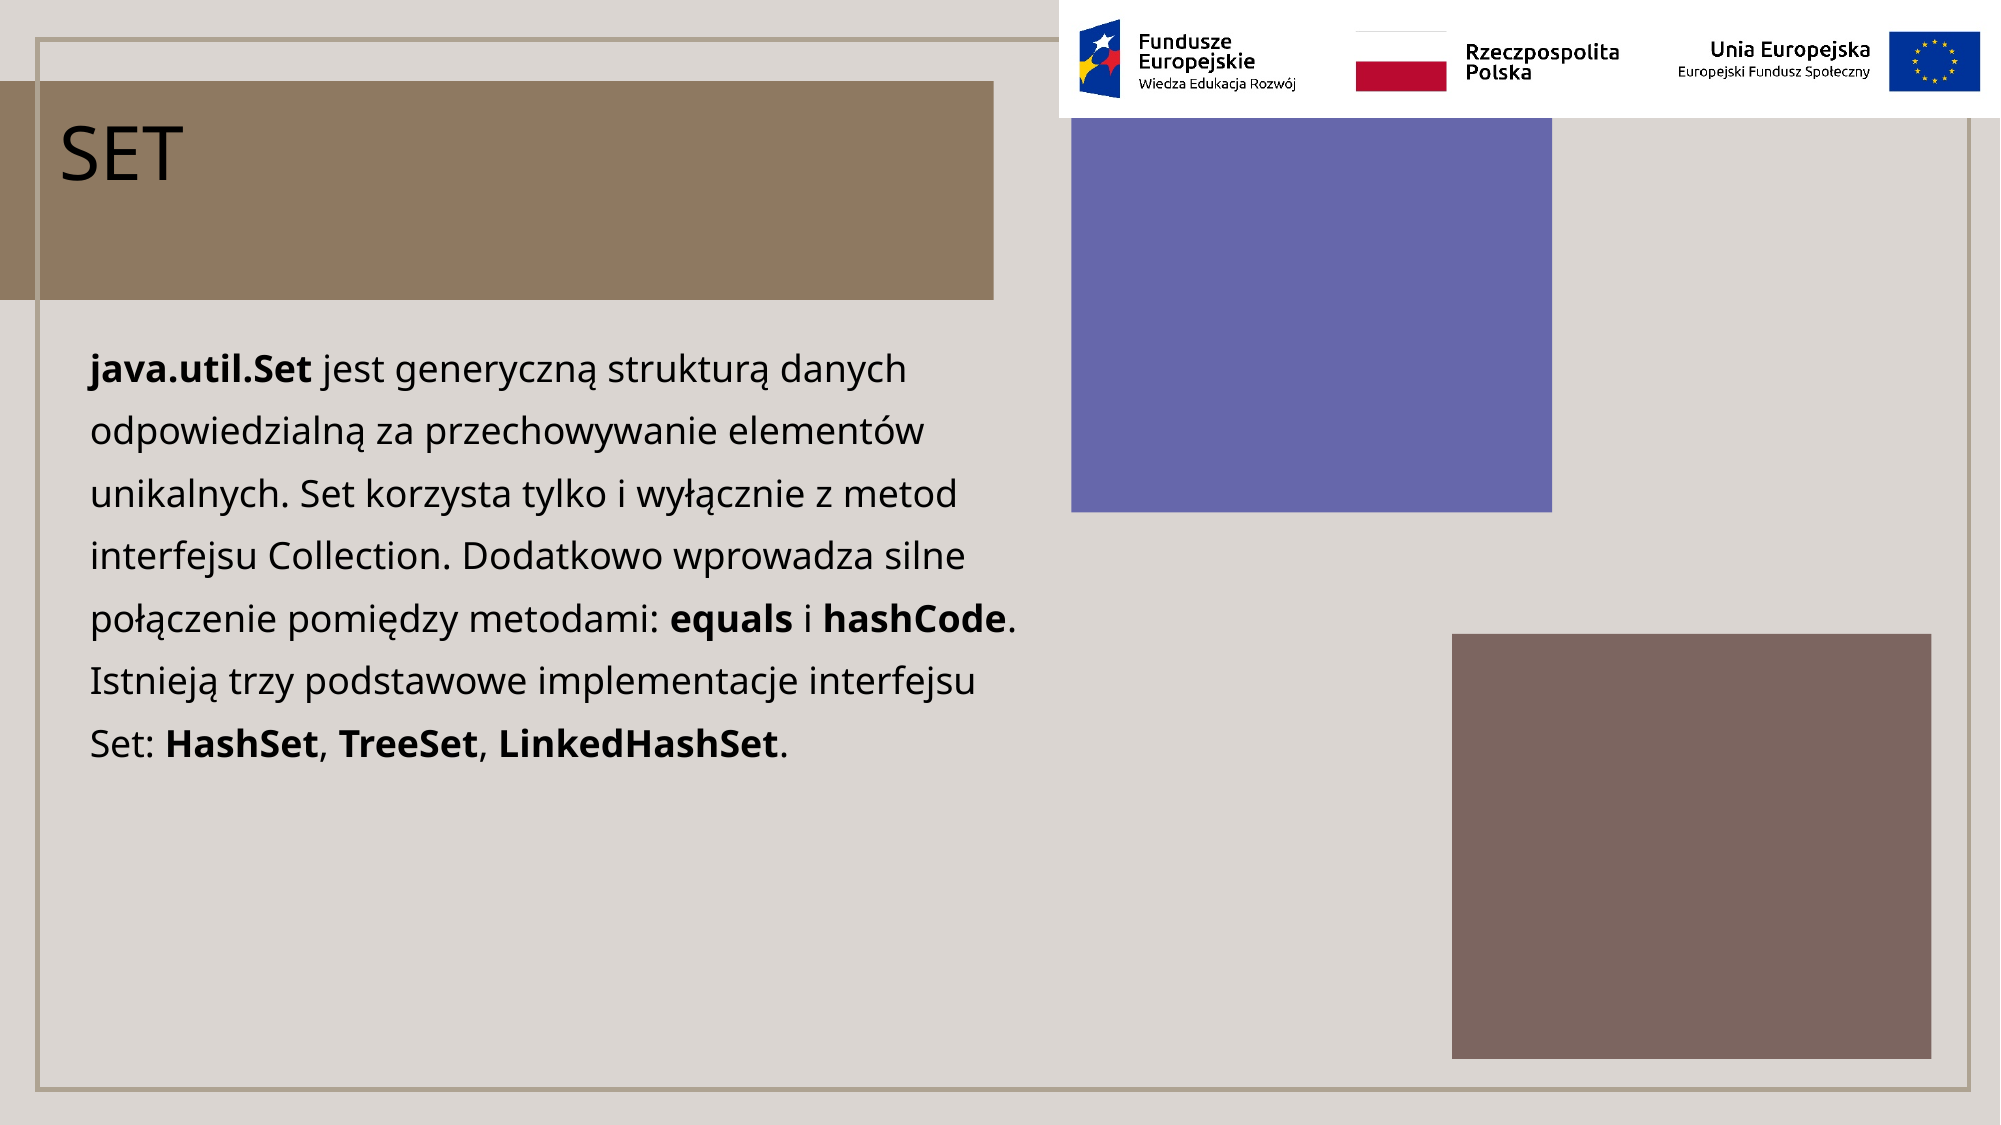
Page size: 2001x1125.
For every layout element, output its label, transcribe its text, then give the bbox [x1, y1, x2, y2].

title Set [44, 108, 1000, 367]
picture [1059, 0, 2000, 118]
list java.util.Set jest generyczną strukturą danych odpowiedzialną za przechowywanie elementów unikalnych. Set korzysta tylko i wyłącznie z metod interfejsu Collection. Dodatkowo wprowadza silne połączenie pomiędzy metodami: equals i hashCode. Istnieją trzy podstawowe implementacje interfejsu Set: HashSet, TreeSet, LinkedHashSet. [75, 320, 1060, 991]
